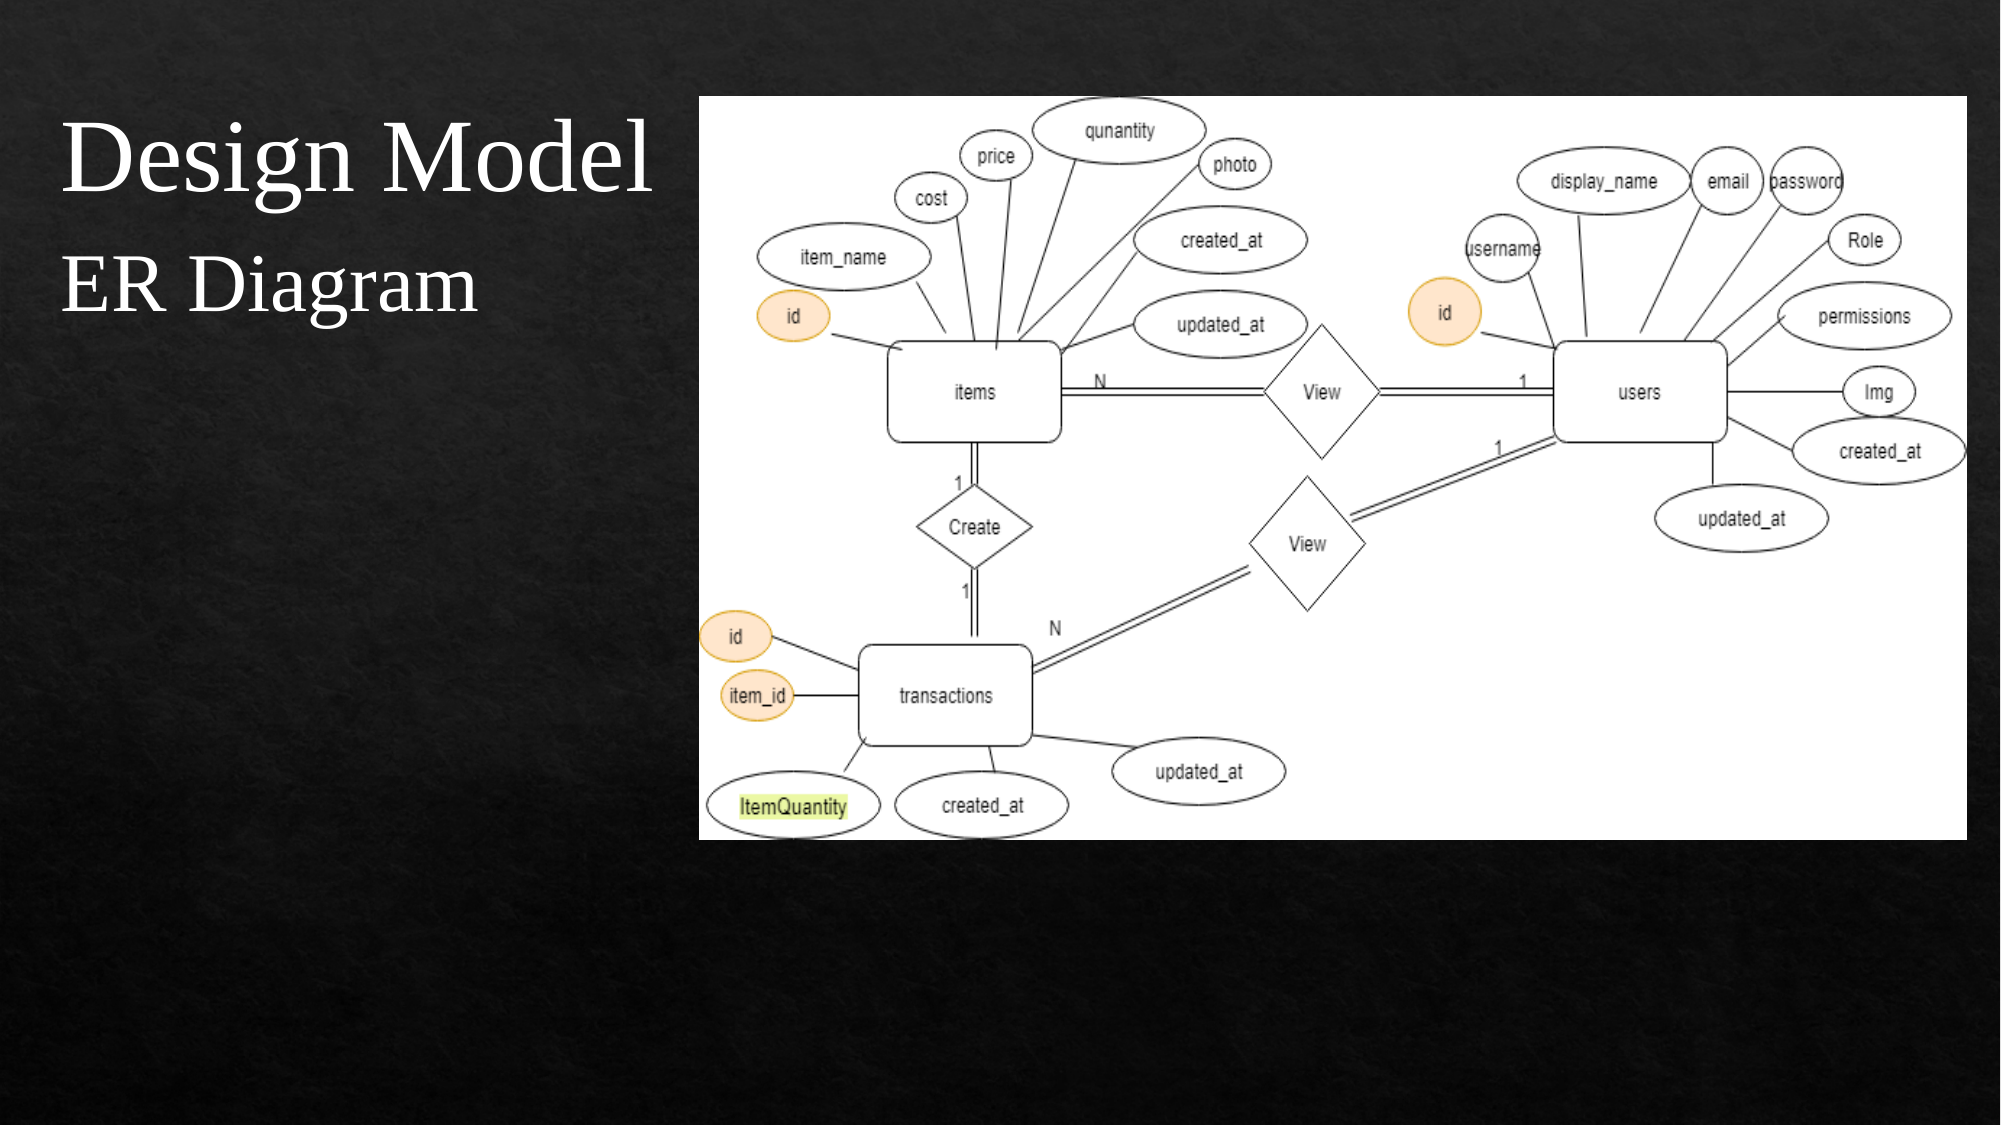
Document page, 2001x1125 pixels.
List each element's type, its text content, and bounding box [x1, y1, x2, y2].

text_box ER Diagram [46, 220, 636, 336]
text_box Design Model [46, 79, 680, 220]
picture [698, 96, 1968, 840]
